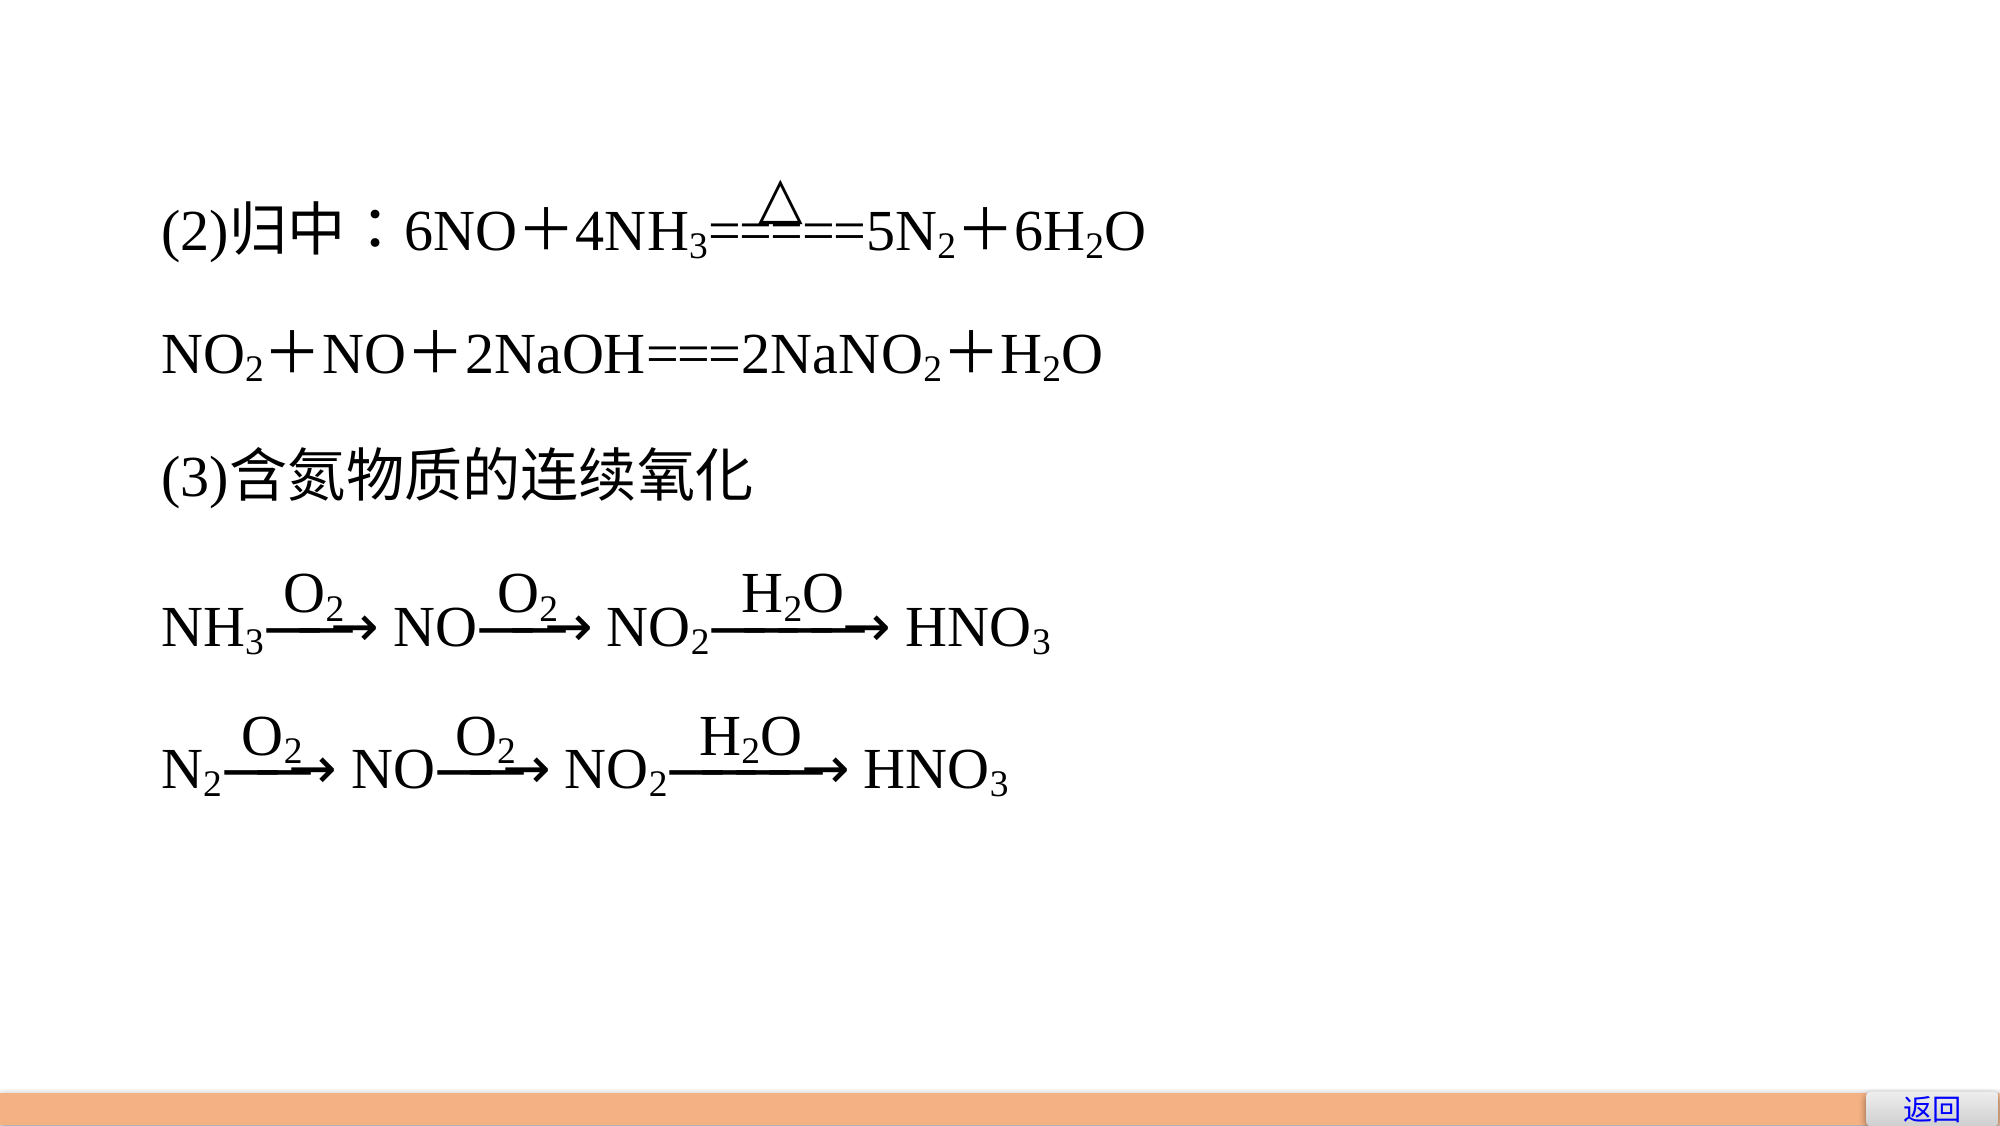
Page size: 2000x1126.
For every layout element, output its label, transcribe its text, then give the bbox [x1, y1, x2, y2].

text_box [160, 158, 1496, 1048]
text_box [0, 1092, 1864, 1126]
text_box 返回 [1865, 1090, 2000, 1126]
